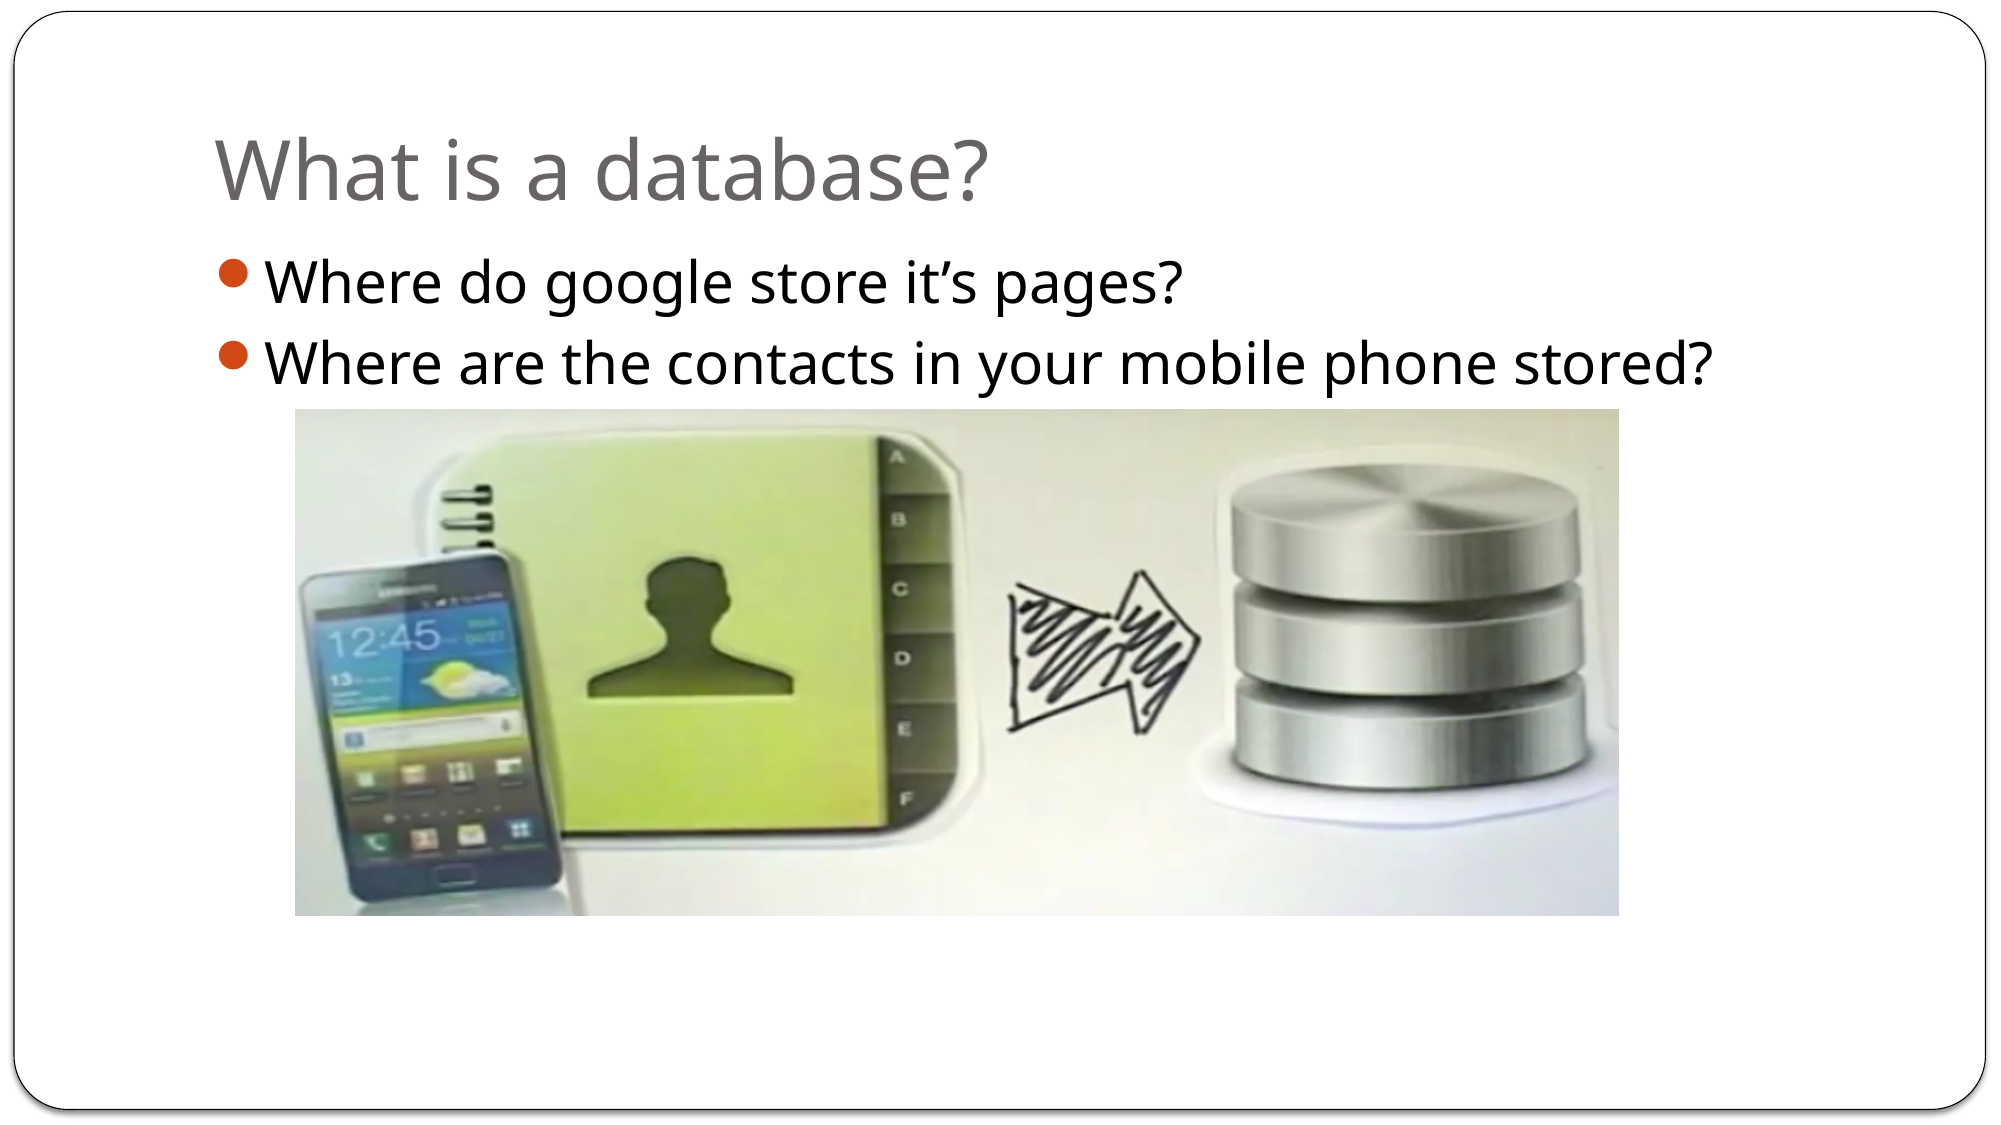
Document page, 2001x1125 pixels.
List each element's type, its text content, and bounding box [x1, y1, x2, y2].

list Where do google store it’s pages? Where are the contacts in your mobile phone stored? [200, 237, 1900, 988]
picture [295, 409, 1619, 916]
title What is a database? [200, 45, 1900, 233]
